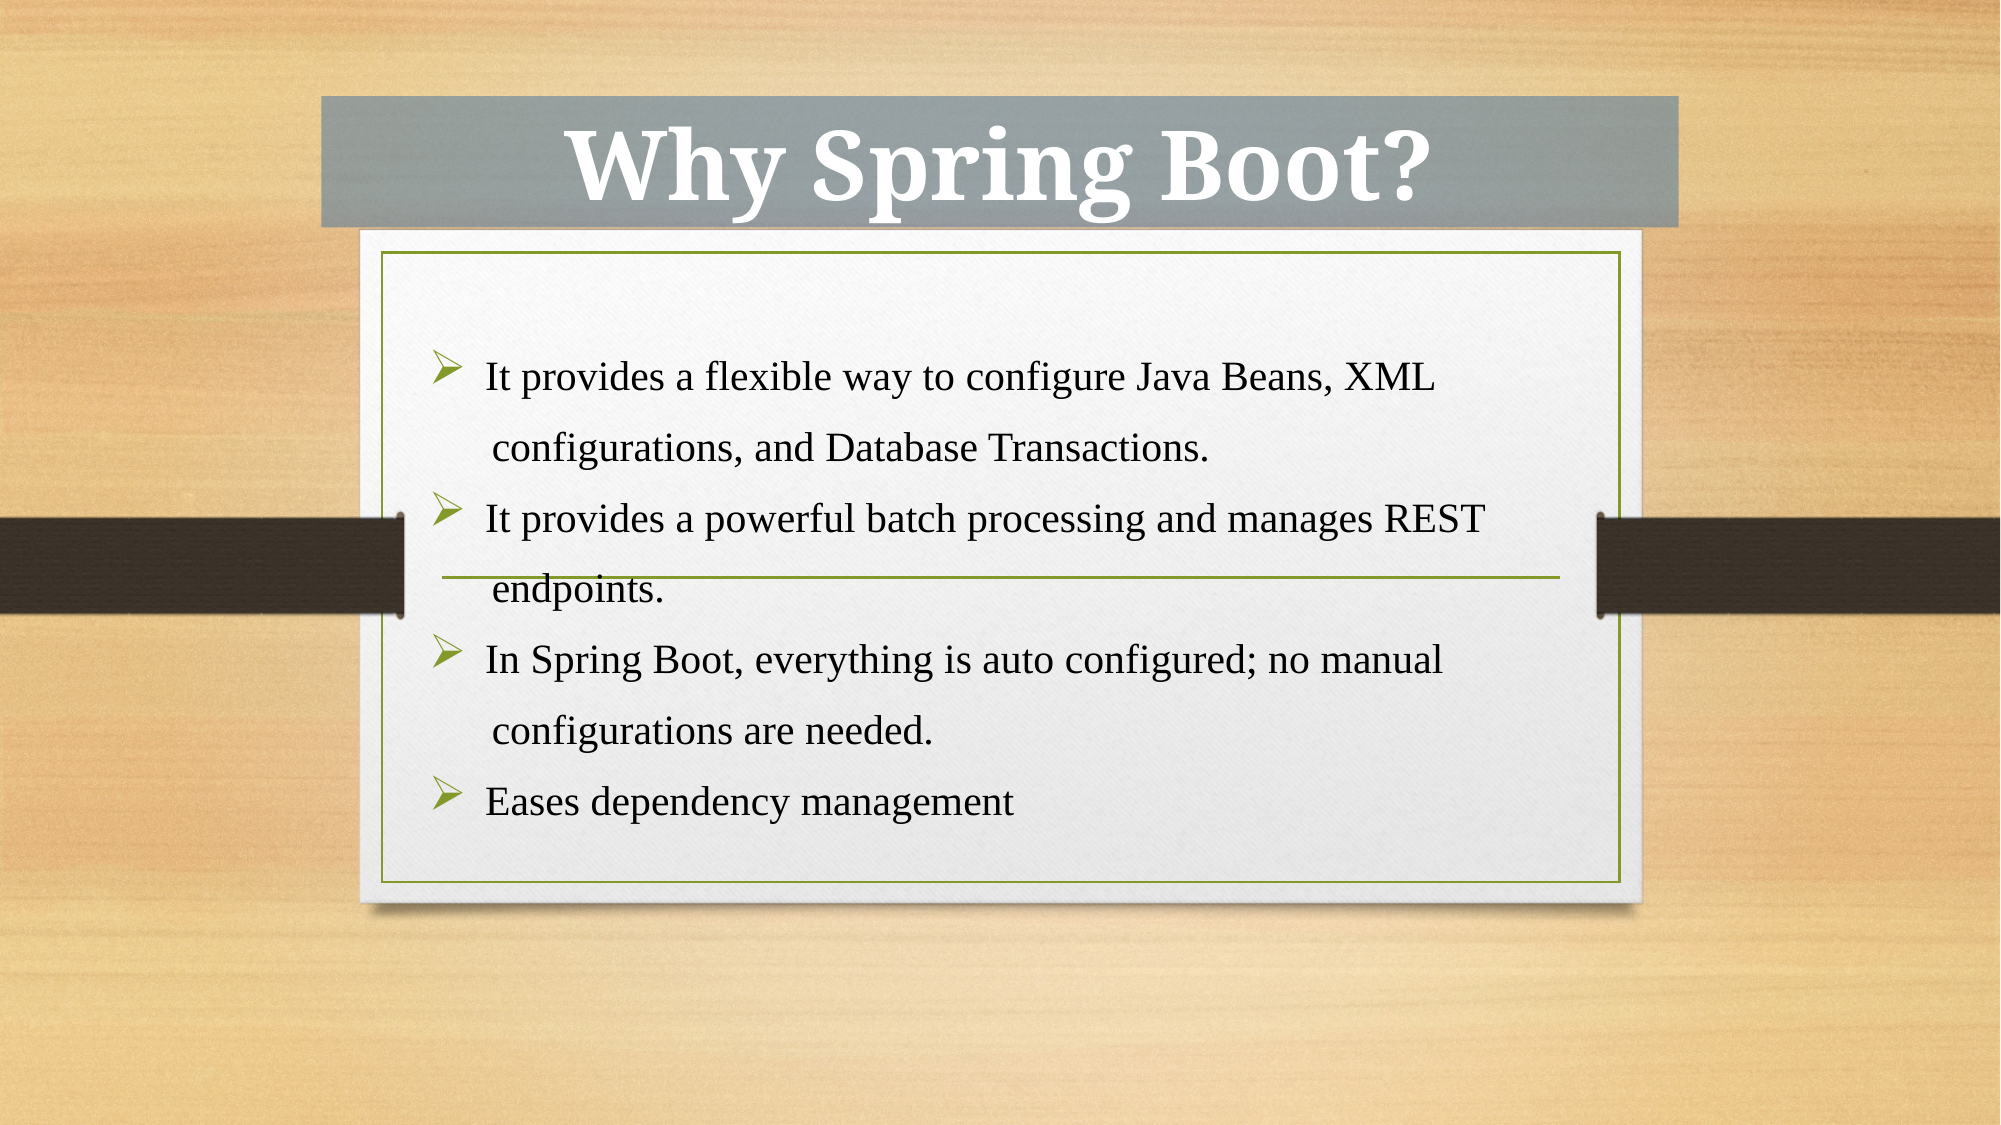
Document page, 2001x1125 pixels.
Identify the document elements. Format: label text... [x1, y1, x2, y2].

picture [0, 0, 2001, 1125]
title Why Spring Boot? [321, 96, 1679, 228]
subtitle It provides a flexible way to configure Java Beans, XML configurations, and Database Transactions. It provides a powerful batch processing and manages REST endpoints. In Spring Boot, everything is auto configured; no manual configurations are needed. Eases dependency management [338, 199, 1802, 811]
